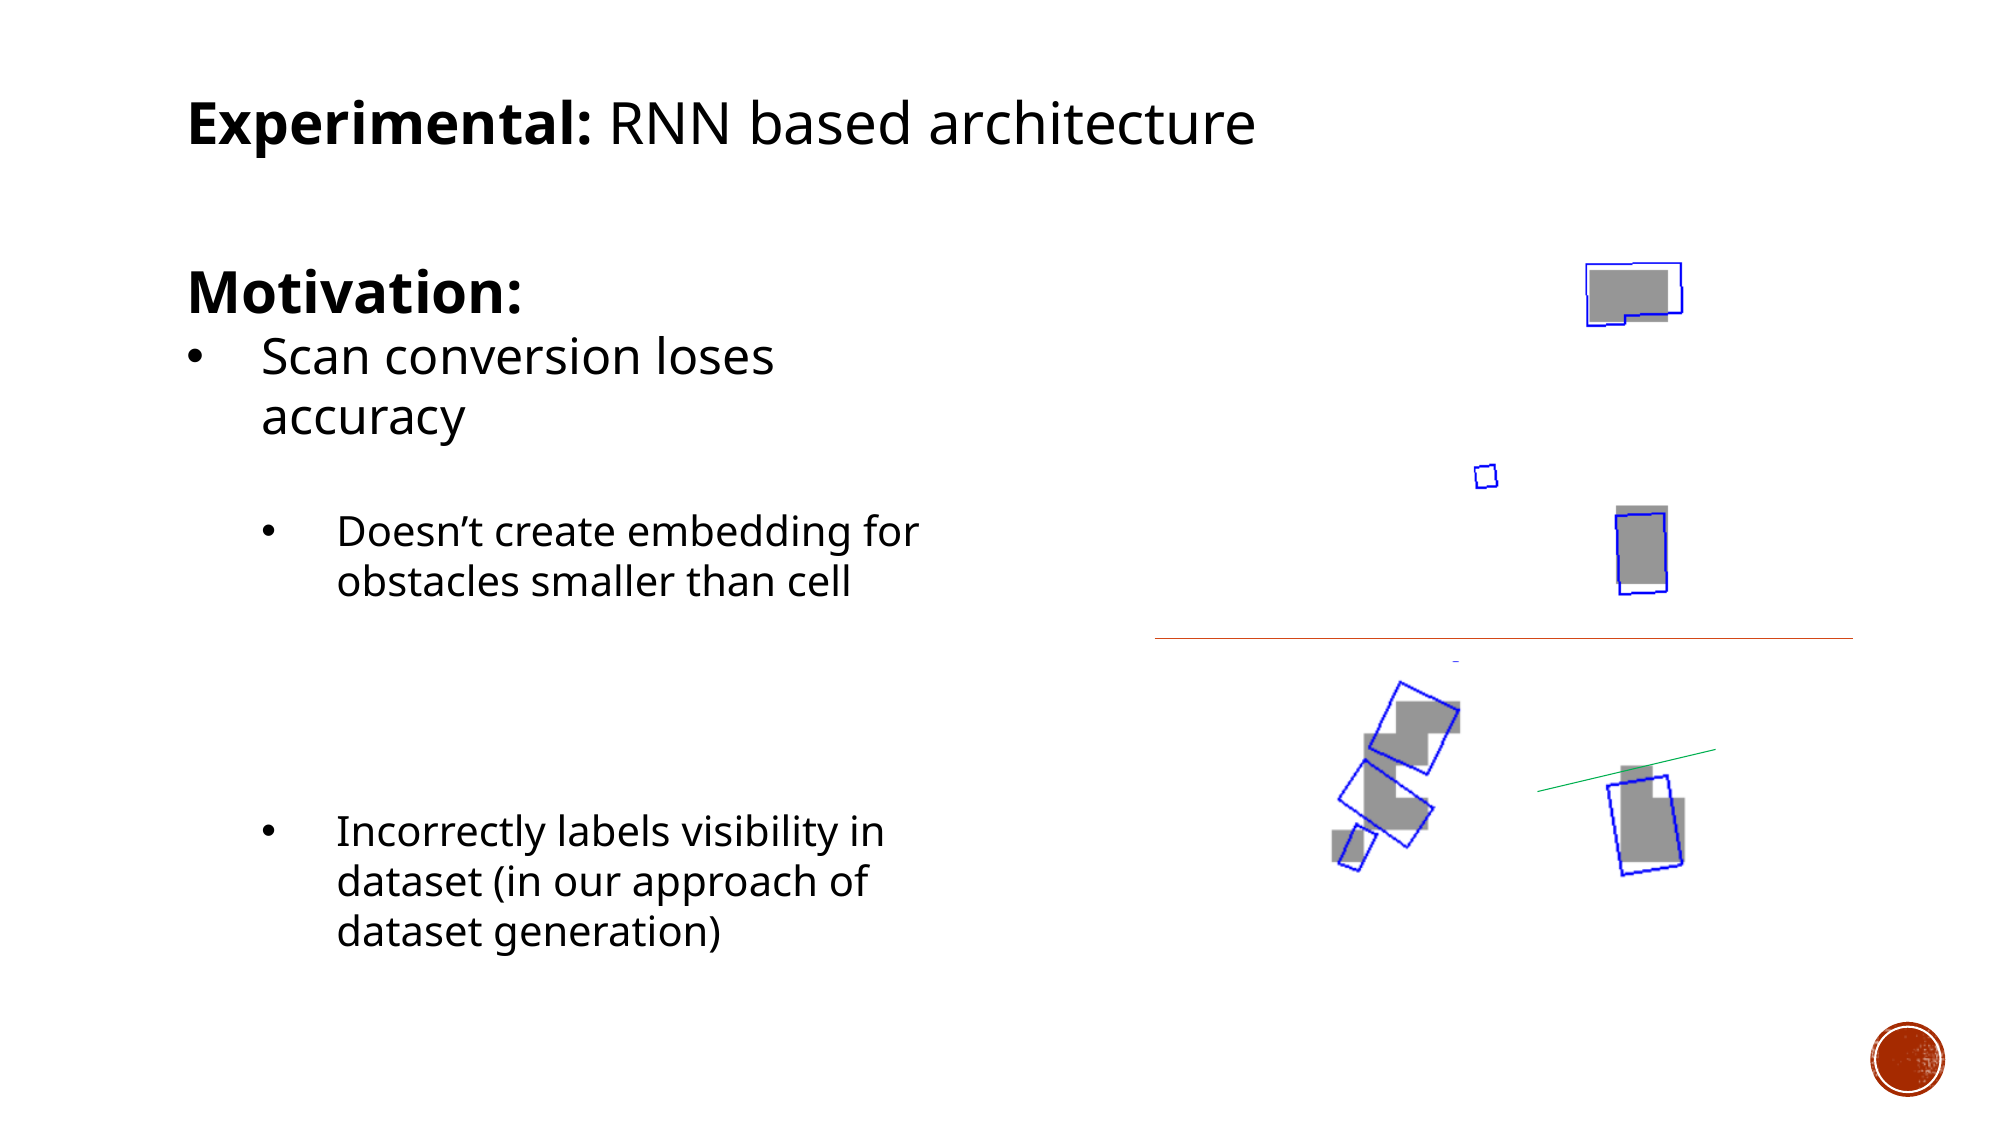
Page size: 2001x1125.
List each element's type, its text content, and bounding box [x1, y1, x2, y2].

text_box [1540, 752, 1714, 788]
text_box Motivation: Scan conversion loses accuracy Doesn’t create embedding for obstacles smaller than cell Incorrectly labels visibility in dataset (in our approach of dataset generation) [171, 247, 1000, 963]
text_box Experimental: RNN based architecture [171, 78, 1779, 164]
picture [1270, 225, 1773, 647]
picture [1270, 661, 1773, 1082]
